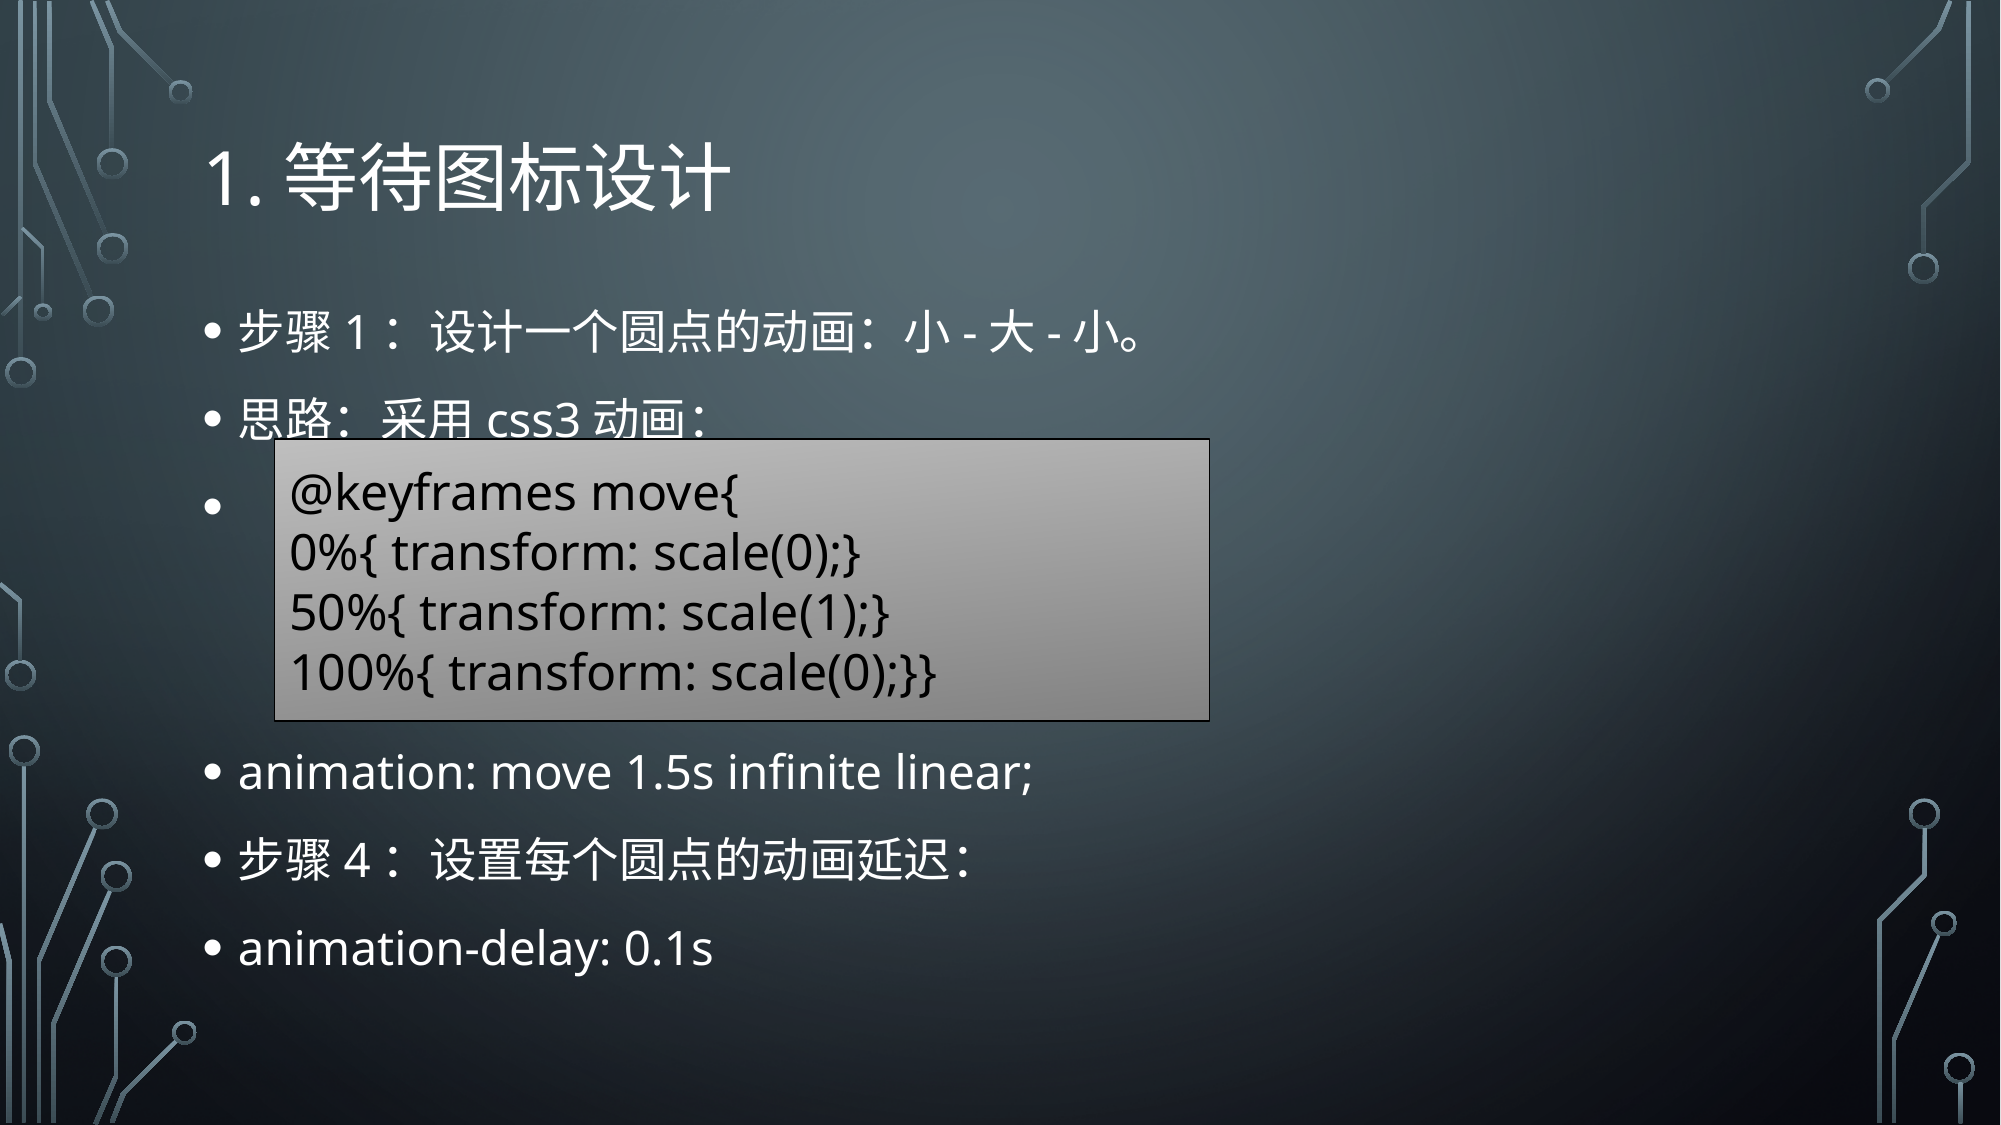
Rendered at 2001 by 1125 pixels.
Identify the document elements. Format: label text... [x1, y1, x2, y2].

text_box @keyframes move{ 0%{ transform: scale(0);} 50%{ transform: scale(1);} 100%{ transform: scale(0);}} [274, 438, 1210, 722]
list 步骤1：设计一个圆点的动画：小-大-小。 思路：采用css3动画： animation: move 1.5s infinite linear; 步骤4：设置每个圆点的动画延迟： animation-delay: 0.1s [187, 283, 1813, 988]
title 1.等待图标设计 [187, 101, 1813, 262]
